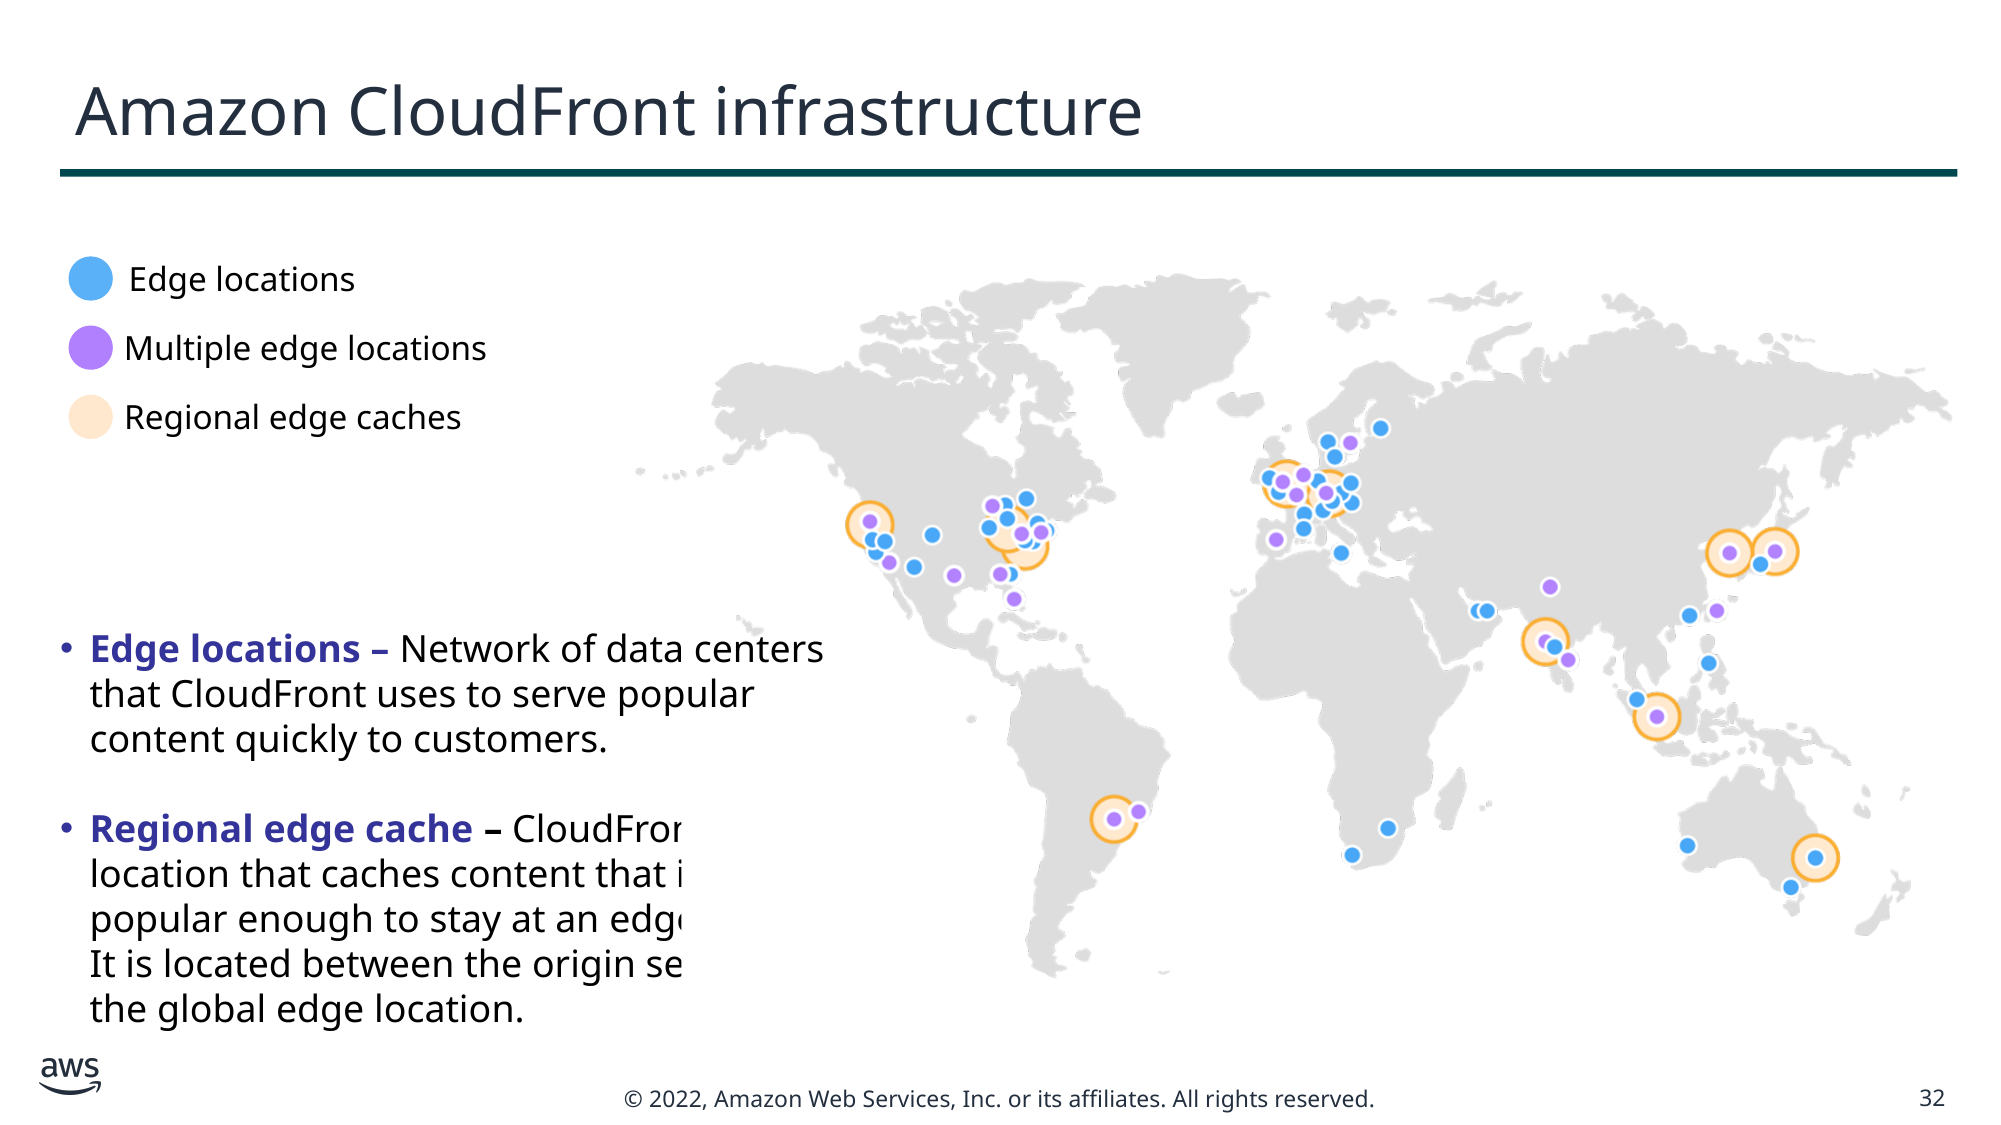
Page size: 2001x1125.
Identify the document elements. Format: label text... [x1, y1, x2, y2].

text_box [45, 220, 516, 476]
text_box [613, 240, 1975, 1013]
picture [39, 1058, 101, 1095]
slide_number 32 [1881, 1077, 1961, 1121]
text_box Edge locations – Network of data centers that CloudFront uses to serve popular content quickly to customers. Regional edge cache – CloudFront location that caches content that is not popular enough to stay at an edge location. It is located between the origin server and the global edge location. [45, 617, 887, 1038]
title Amazon CloudFront infrastructure [60, 49, 1958, 170]
